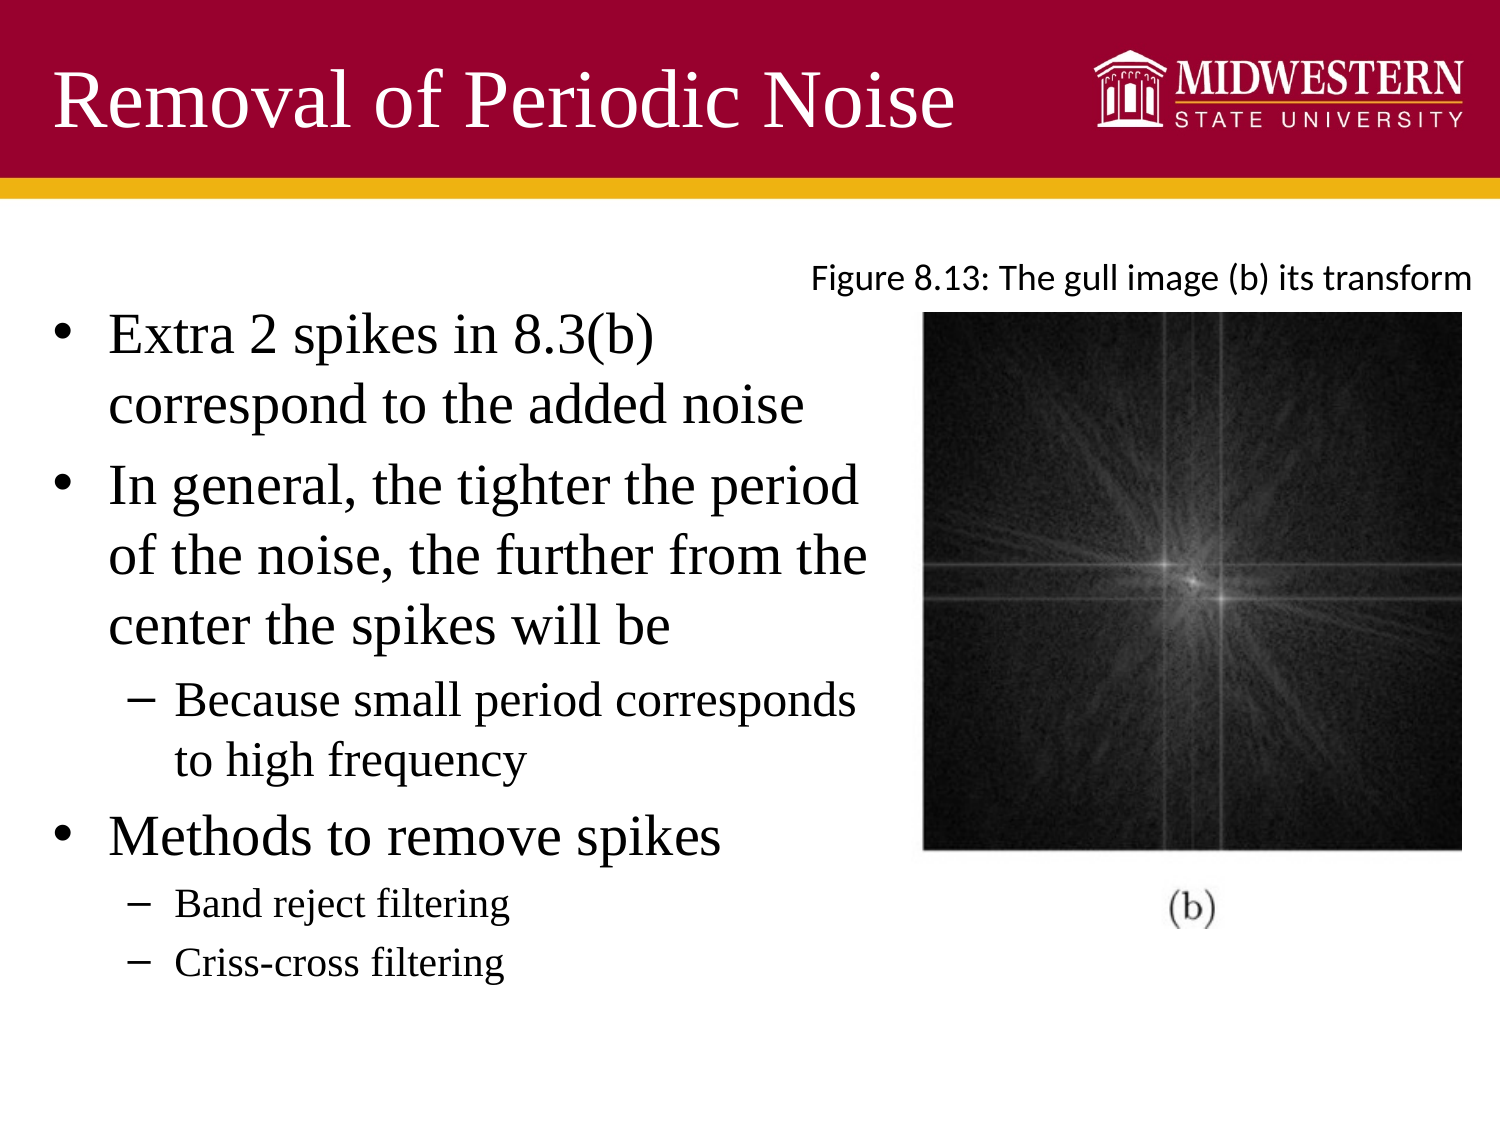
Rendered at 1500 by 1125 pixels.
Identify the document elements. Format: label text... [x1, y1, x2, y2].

list Extra 2 spikes in 8.3(b) correspond to the added noise In general, the tighter the period of the noise, the further from the center the spikes will be Because small period corresponds to high frequency Methods to remove spikes Band reject filtering Criss-cross filtering [37, 287, 913, 1100]
title Removal of Periodic Noise [37, 24, 975, 163]
text_box Figure 8.13: The gull image (b) its transform [796, 245, 1500, 306]
picture [0, 0, 1500, 1125]
